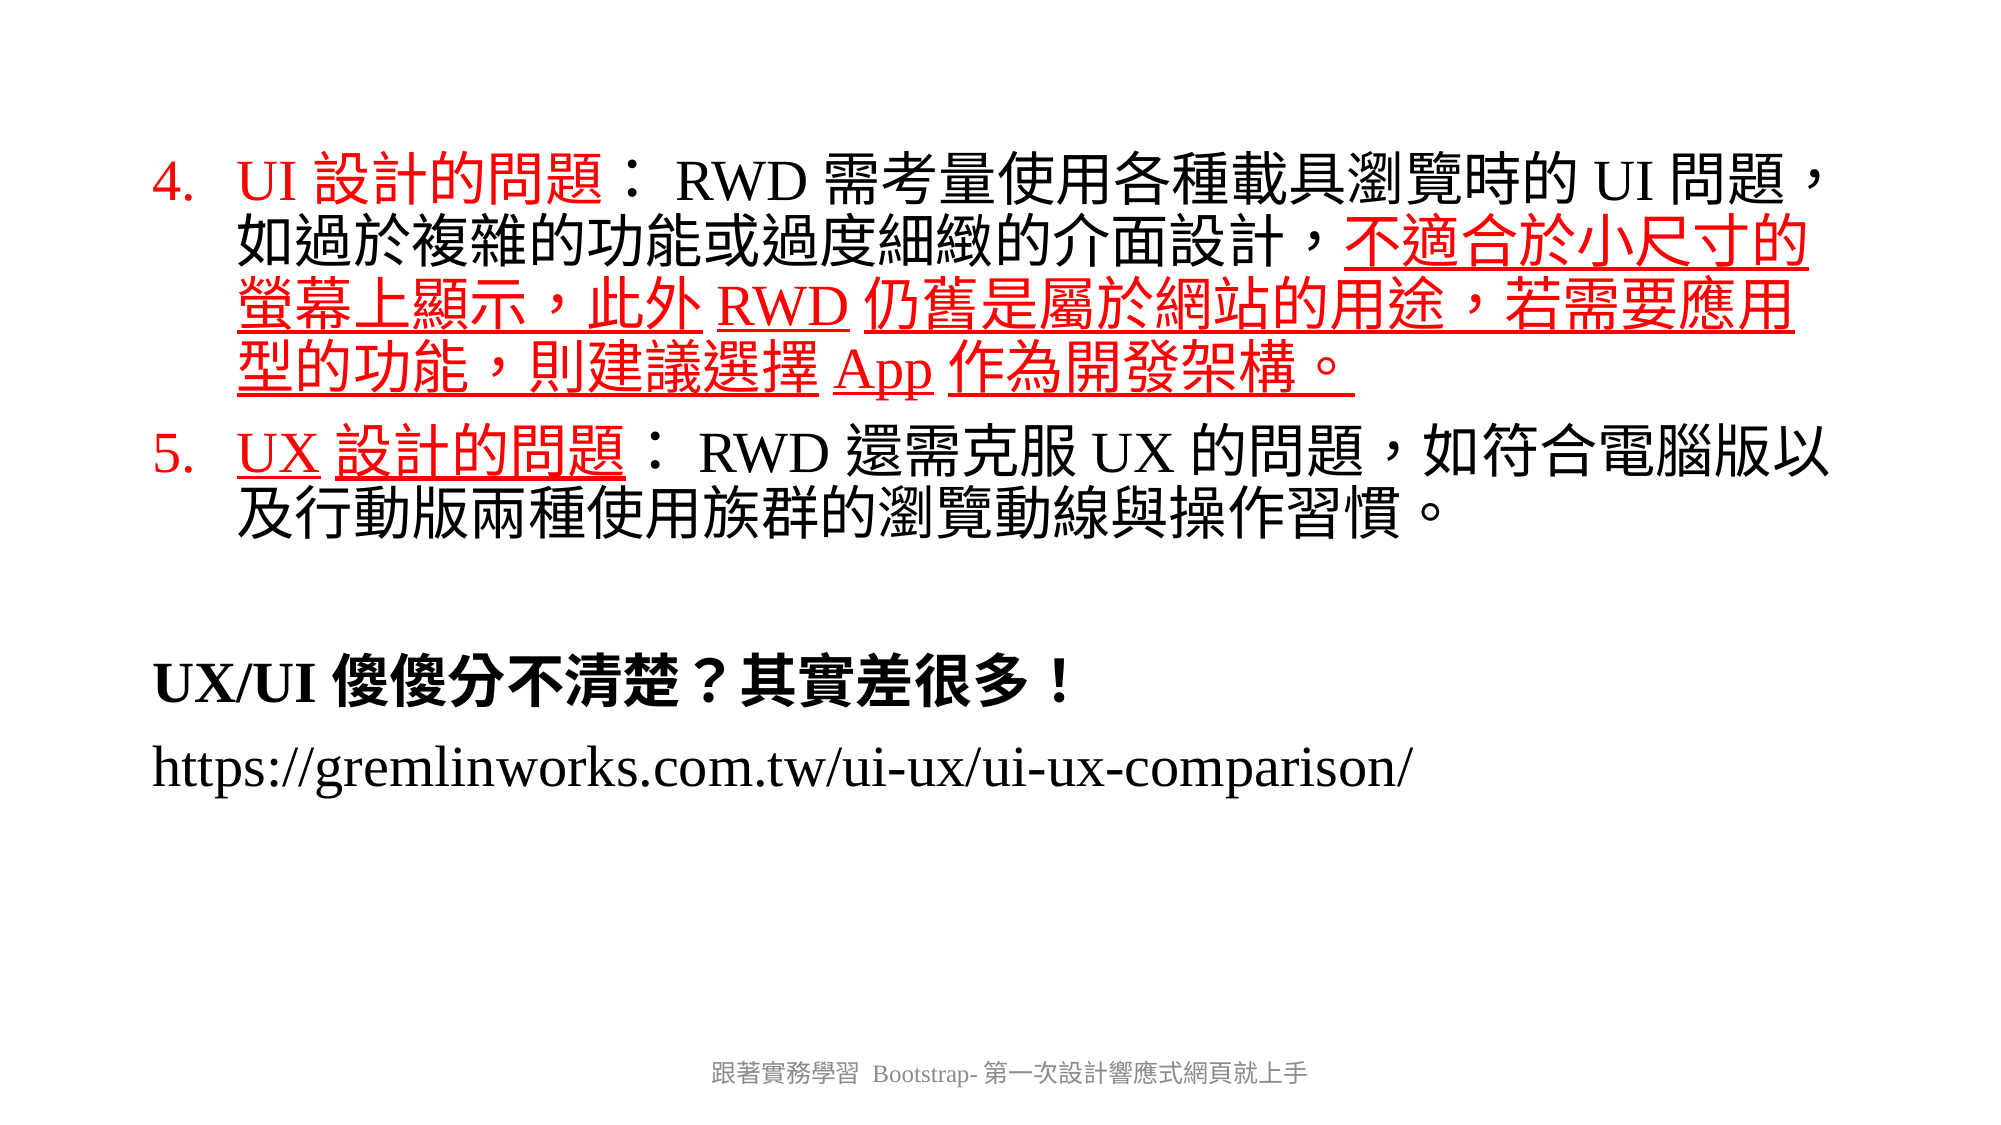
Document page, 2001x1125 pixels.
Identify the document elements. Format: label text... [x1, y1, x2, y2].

footer 跟著實務學習 Bootstrap-第一次設計響應式網頁就上手 [662, 1042, 1358, 1103]
list UI設計的問題：RWD需考量使用各種載具瀏覽時的UI問題，如過於複雜的功能或過度細緻的介面設計，不適合於小尺寸的螢幕上顯示，此外RWD仍舊是屬於網站的用途，若需要應用型的功能，則建議選擇App作為開發架構。 UX設計的問題：RWD還需克服UX的問題，如符合電腦版以及行動版兩種使用族群的瀏覽動線與操作習慣。 UX/UI傻傻分不清楚？其實差很多！ https://gremlinworks.com.tw/ui-ux/ui-ux-comparison/ [137, 142, 1863, 1066]
